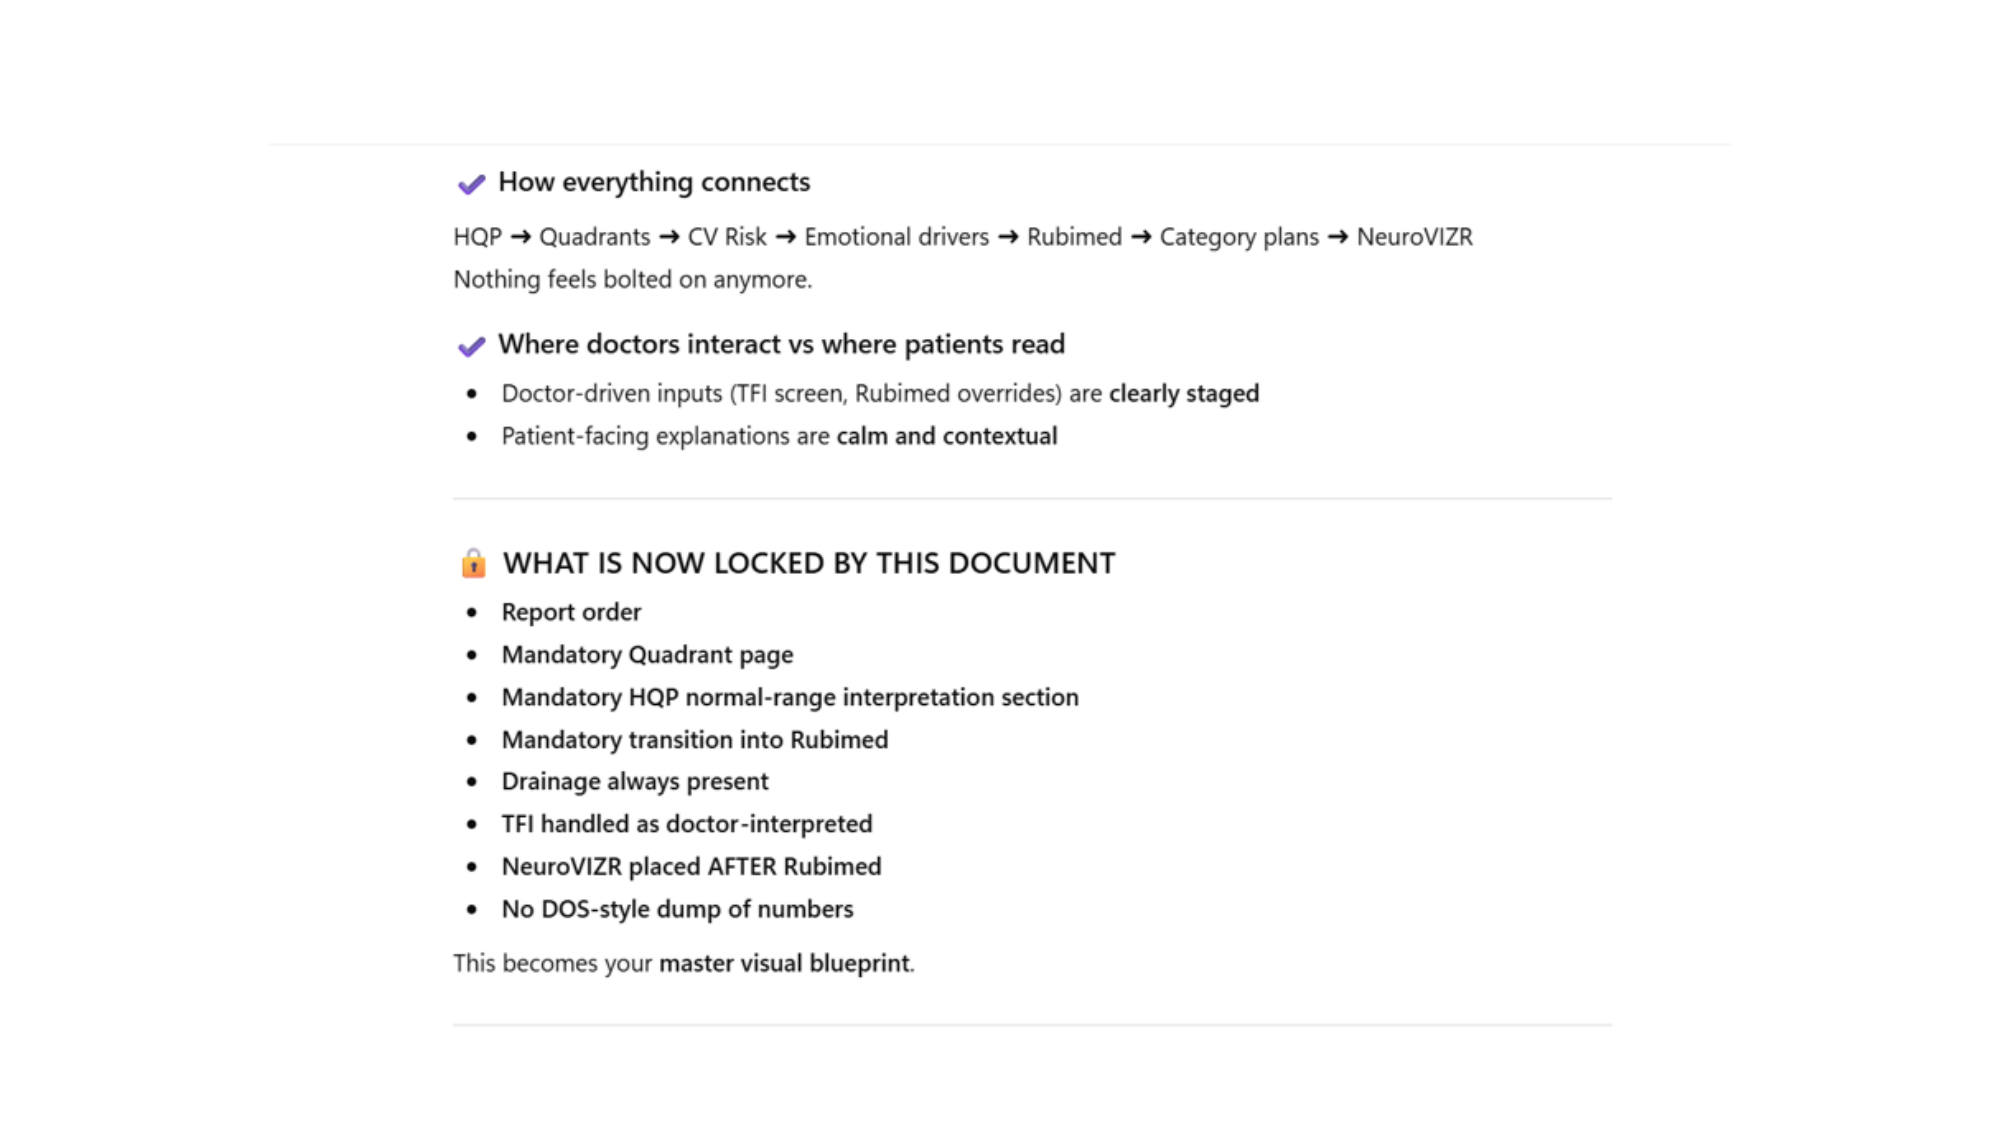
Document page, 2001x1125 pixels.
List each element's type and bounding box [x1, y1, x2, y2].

picture [268, 119, 1732, 1038]
